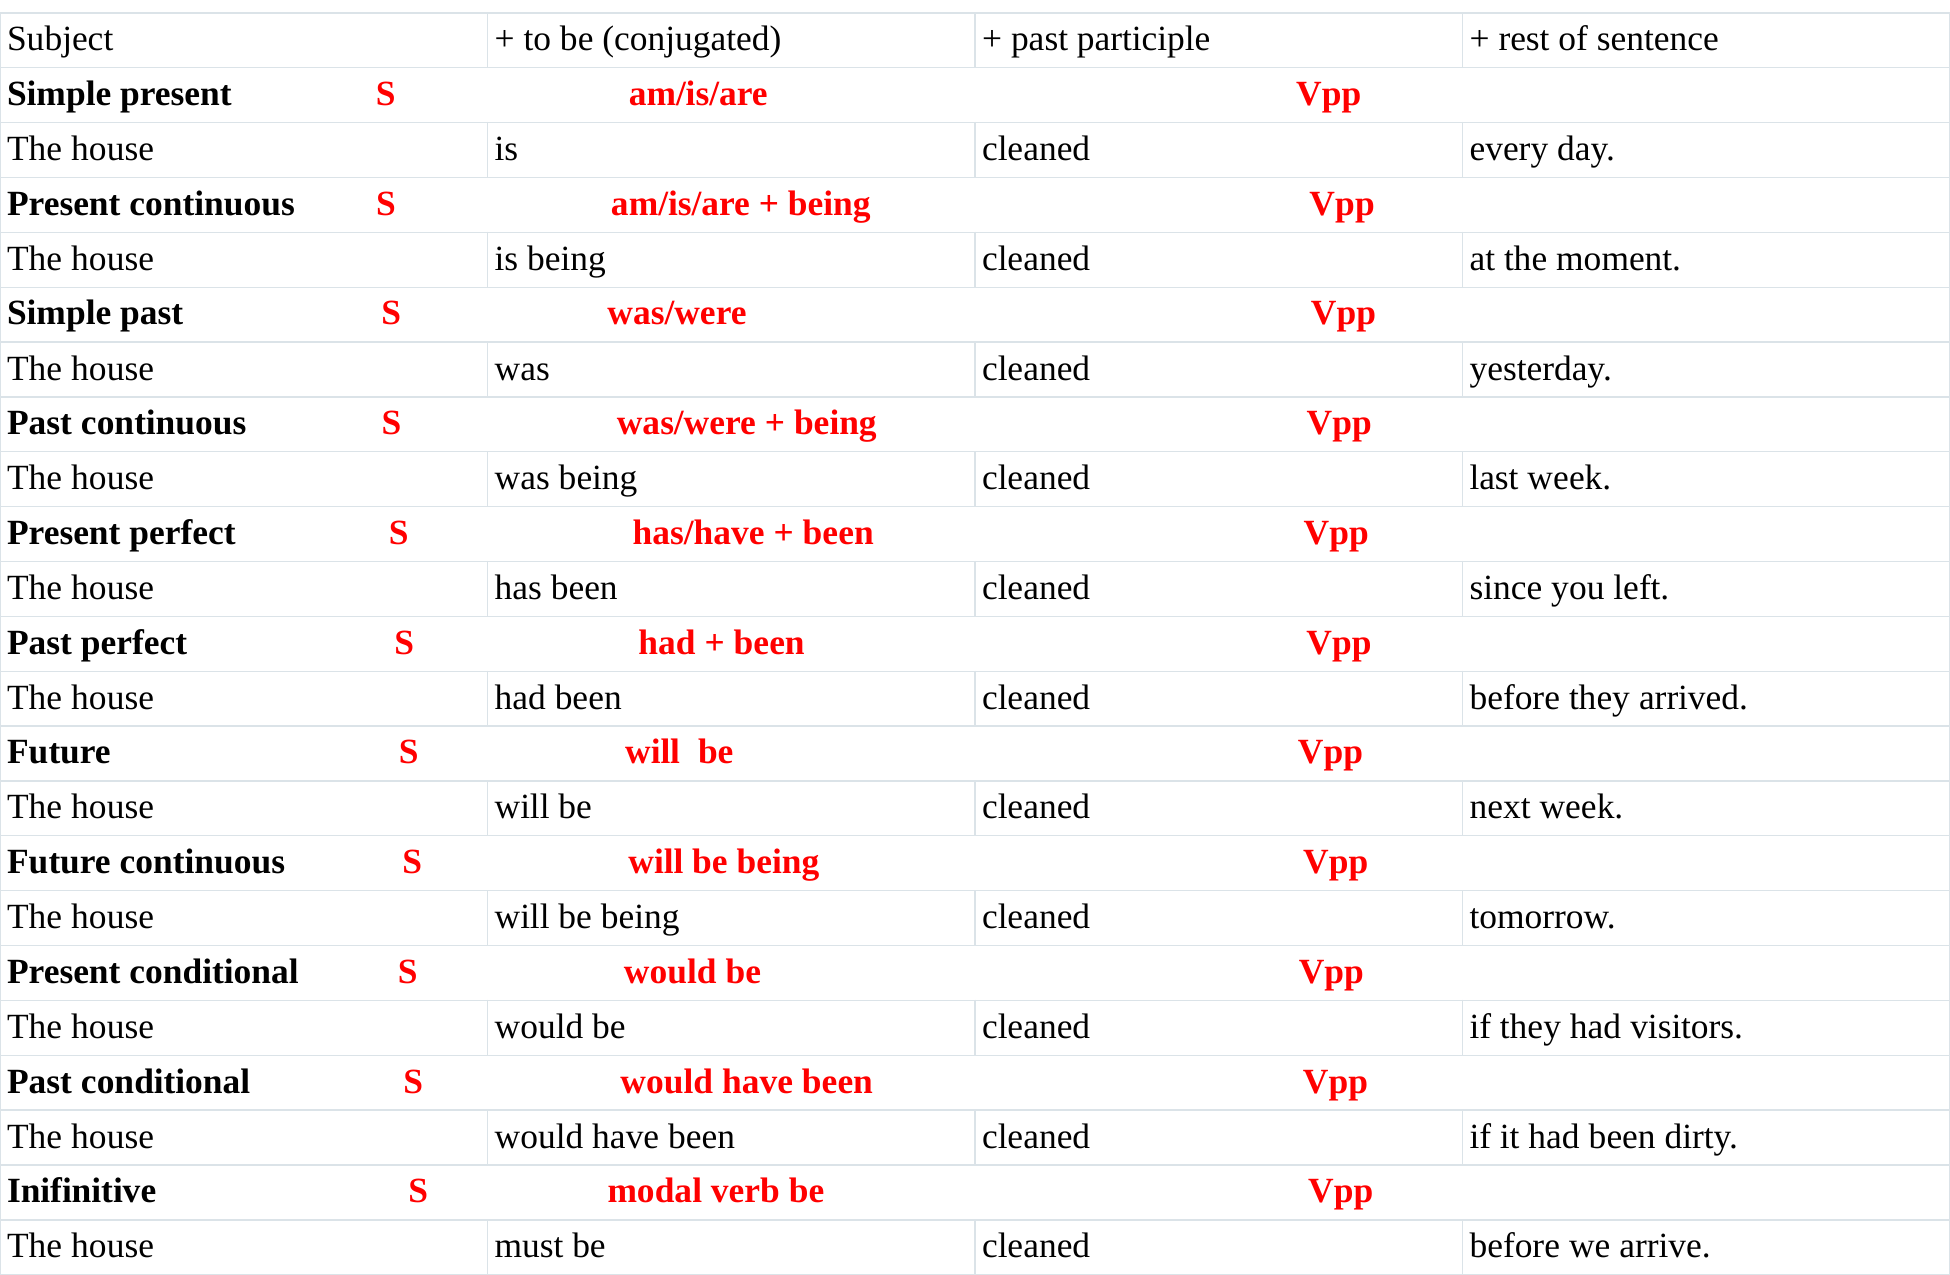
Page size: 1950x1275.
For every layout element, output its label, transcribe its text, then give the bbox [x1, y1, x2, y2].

table_cell cleaned [976, 672, 1462, 725]
table_cell cleaned [976, 782, 1462, 835]
table_cell had been [488, 672, 974, 725]
table_cell if it had been dirty. [1463, 1111, 1949, 1164]
table_cell The house [1, 782, 487, 835]
table_cell Past conditional S would have been Vpp [1, 1056, 1949, 1109]
table_cell every day. [1463, 123, 1949, 177]
table_cell before we arrive. [1463, 1221, 1949, 1274]
table_cell was [488, 343, 974, 396]
table_cell Inifinitive S modal verb be Vpp [1, 1166, 1949, 1219]
table_cell cleaned [976, 891, 1462, 945]
table_cell The house [1, 452, 487, 506]
table_cell Present perfect S has/have + been Vpp [1, 507, 1949, 561]
table_cell will be being [488, 891, 974, 945]
table_cell The house [1, 343, 487, 396]
table_cell must be [488, 1221, 974, 1274]
table_cell at the moment. [1463, 233, 1949, 287]
table_cell next week. [1463, 782, 1949, 835]
table_cell is being [488, 233, 974, 287]
table_header + to be (conjugated) [488, 14, 974, 67]
table_cell Past continuous S was/were + being Vpp [1, 398, 1949, 451]
table_header + past participle [976, 14, 1462, 67]
table_cell before they arrived. [1463, 672, 1949, 725]
table_cell tomorrow. [1463, 891, 1949, 945]
table_cell Future S will be Vpp [1, 727, 1949, 780]
table_cell The house [1, 1001, 487, 1055]
table_cell was being [488, 452, 974, 506]
table_header + rest of sentence [1463, 14, 1949, 67]
table_cell cleaned [976, 562, 1462, 616]
table_cell Simple present S am/is/are Vpp [1, 68, 1949, 122]
table_cell The house [1, 891, 487, 945]
table_cell The house [1, 672, 487, 725]
table_cell cleaned [976, 452, 1462, 506]
table_cell cleaned [976, 1111, 1462, 1164]
table_cell Present conditional S would be Vpp [1, 946, 1949, 1000]
table_cell The house [1, 233, 487, 287]
table_cell cleaned [976, 343, 1462, 396]
table_cell if they had visitors. [1463, 1001, 1949, 1055]
table_cell would be [488, 1001, 974, 1055]
table_cell is [488, 123, 974, 177]
table_cell cleaned [976, 123, 1462, 177]
table_cell since you left. [1463, 562, 1949, 616]
table_cell The house [1, 1221, 487, 1274]
table_cell last week. [1463, 452, 1949, 506]
table_cell would have been [488, 1111, 974, 1164]
table_cell Future continuous S will be being Vpp [1, 836, 1949, 890]
table_cell The house [1, 1111, 487, 1164]
table_cell Present continuous S am/is/are + being Vpp [1, 178, 1949, 232]
table_cell has been [488, 562, 974, 616]
table_cell The house [1, 123, 487, 177]
table_cell cleaned [976, 1001, 1462, 1055]
table_cell will be [488, 782, 974, 835]
table_cell cleaned [976, 233, 1462, 287]
table_cell yesterday. [1463, 343, 1949, 396]
table_cell The house [1, 562, 487, 616]
table_header Subject [1, 14, 487, 67]
table_cell Past perfect S had + been Vpp [1, 617, 1949, 671]
table_cell cleaned [976, 1221, 1462, 1274]
table_cell Simple past S was/were Vpp [1, 288, 1949, 341]
